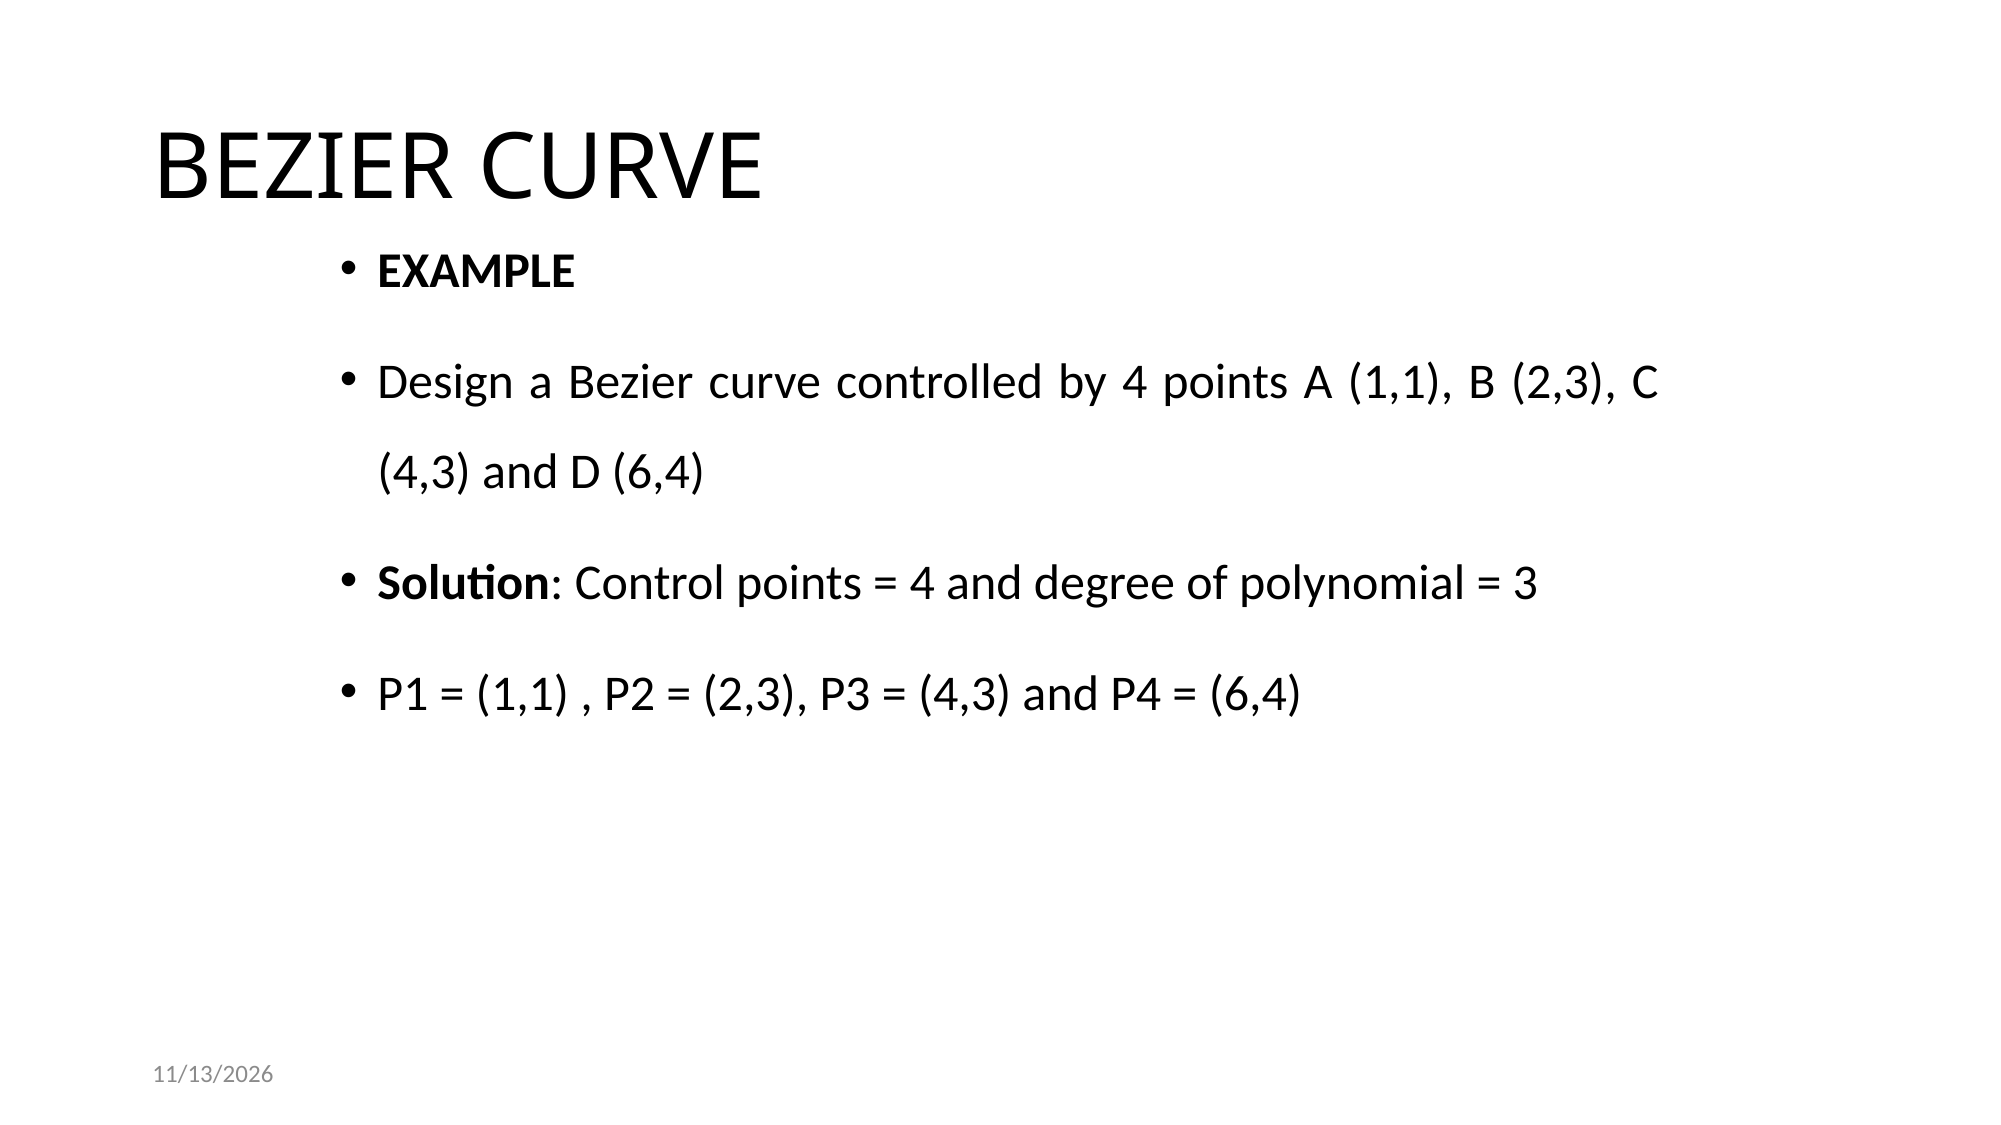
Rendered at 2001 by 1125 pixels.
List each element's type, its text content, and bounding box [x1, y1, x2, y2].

title BEZIER CURVE [137, 59, 1863, 278]
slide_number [137, 1042, 588, 1103]
